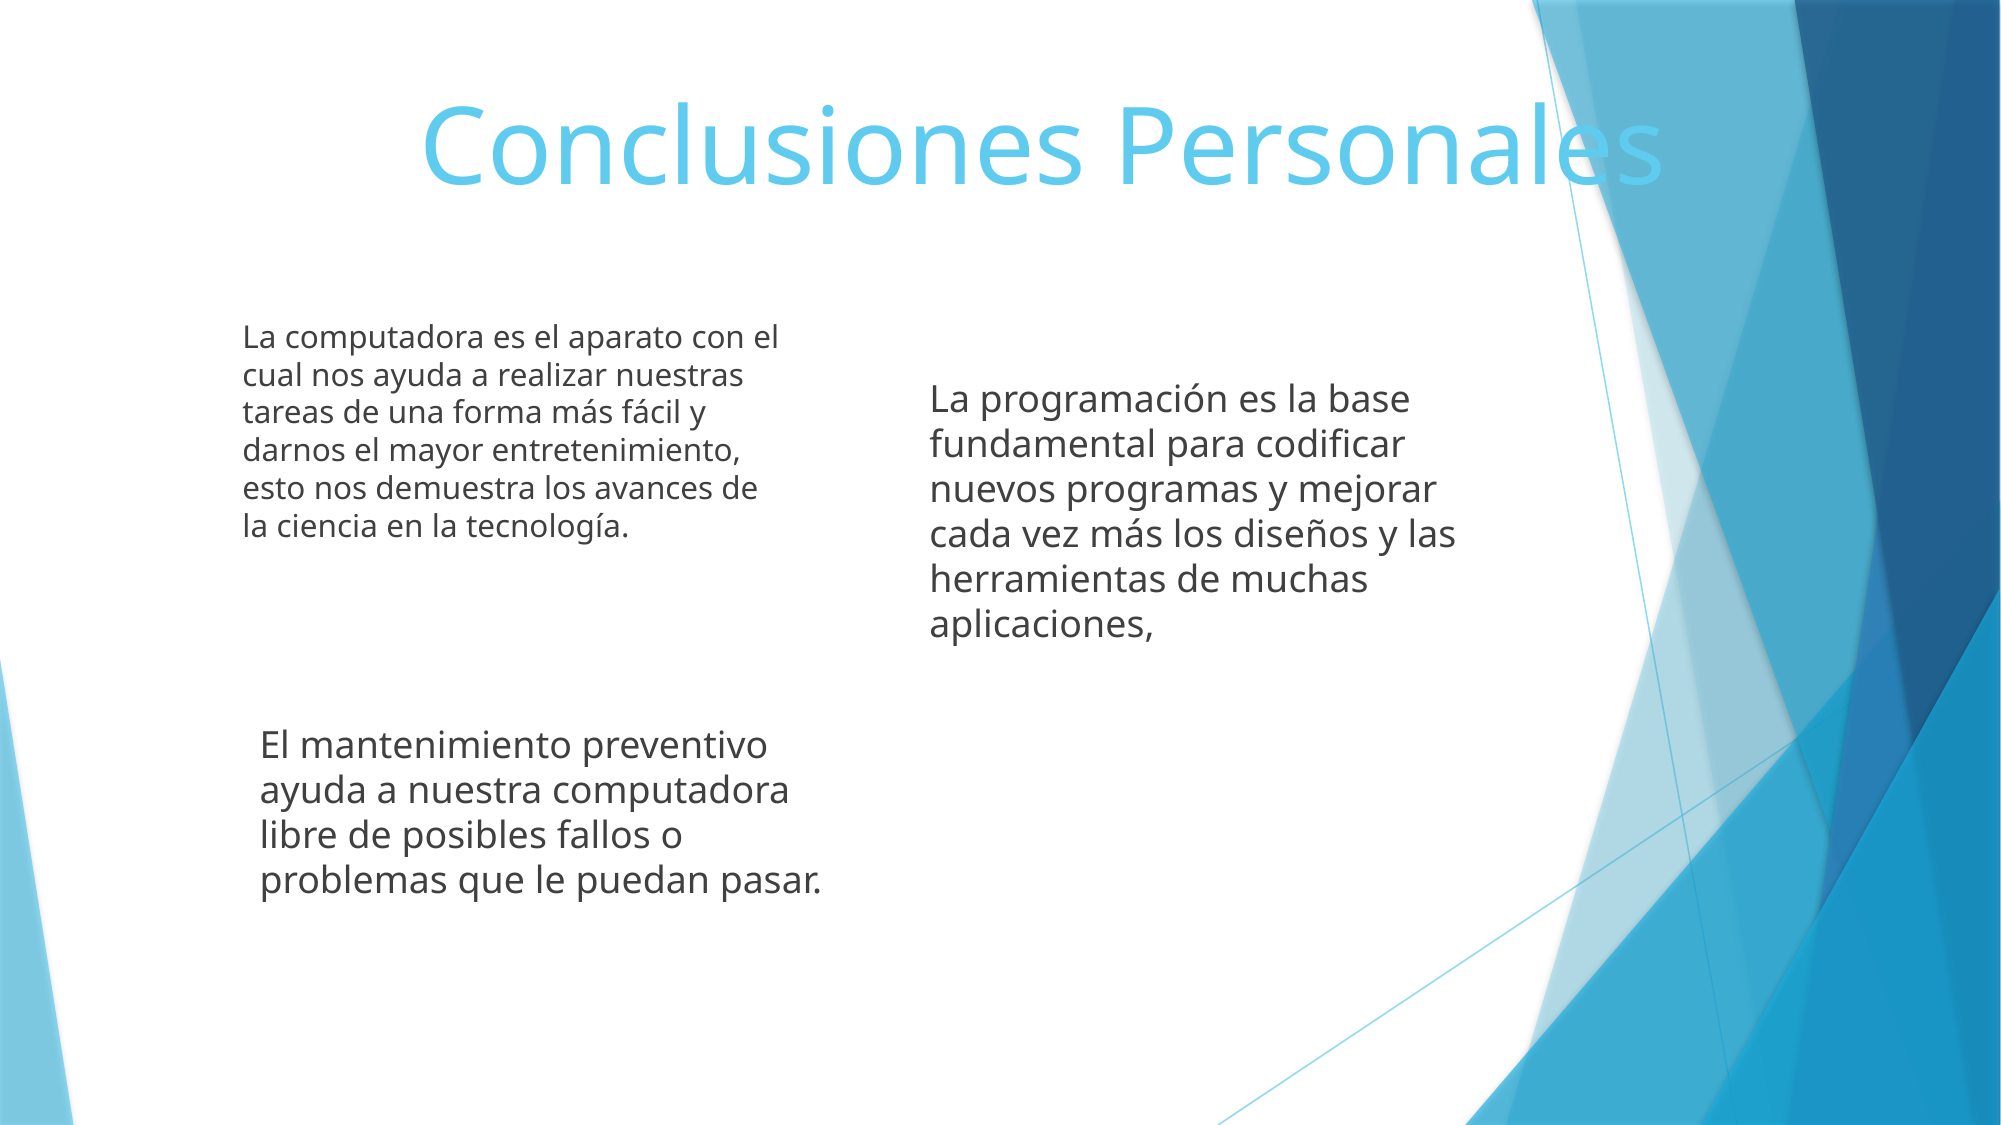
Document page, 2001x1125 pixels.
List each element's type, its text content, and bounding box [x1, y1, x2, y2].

list El mantenimiento preventivo ayuda a nuestra computadora libre de posibles fallos o problemas que le puedan pasar. [244, 713, 878, 1005]
title Conclusiones Personales [404, 0, 1815, 217]
text_box La computadora es el aparato con el cual nos ayuda a realizar nuestras tareas de una forma más fácil y darnos el mayor entretenimiento, esto nos demuestra los avances de la ciencia en la tecnología. [227, 309, 805, 578]
text_box La programación es la base fundamental para codificar nuevos programas y mejorar cada vez más los diseños y las herramientas de muchas aplicaciones, [914, 367, 1528, 660]
